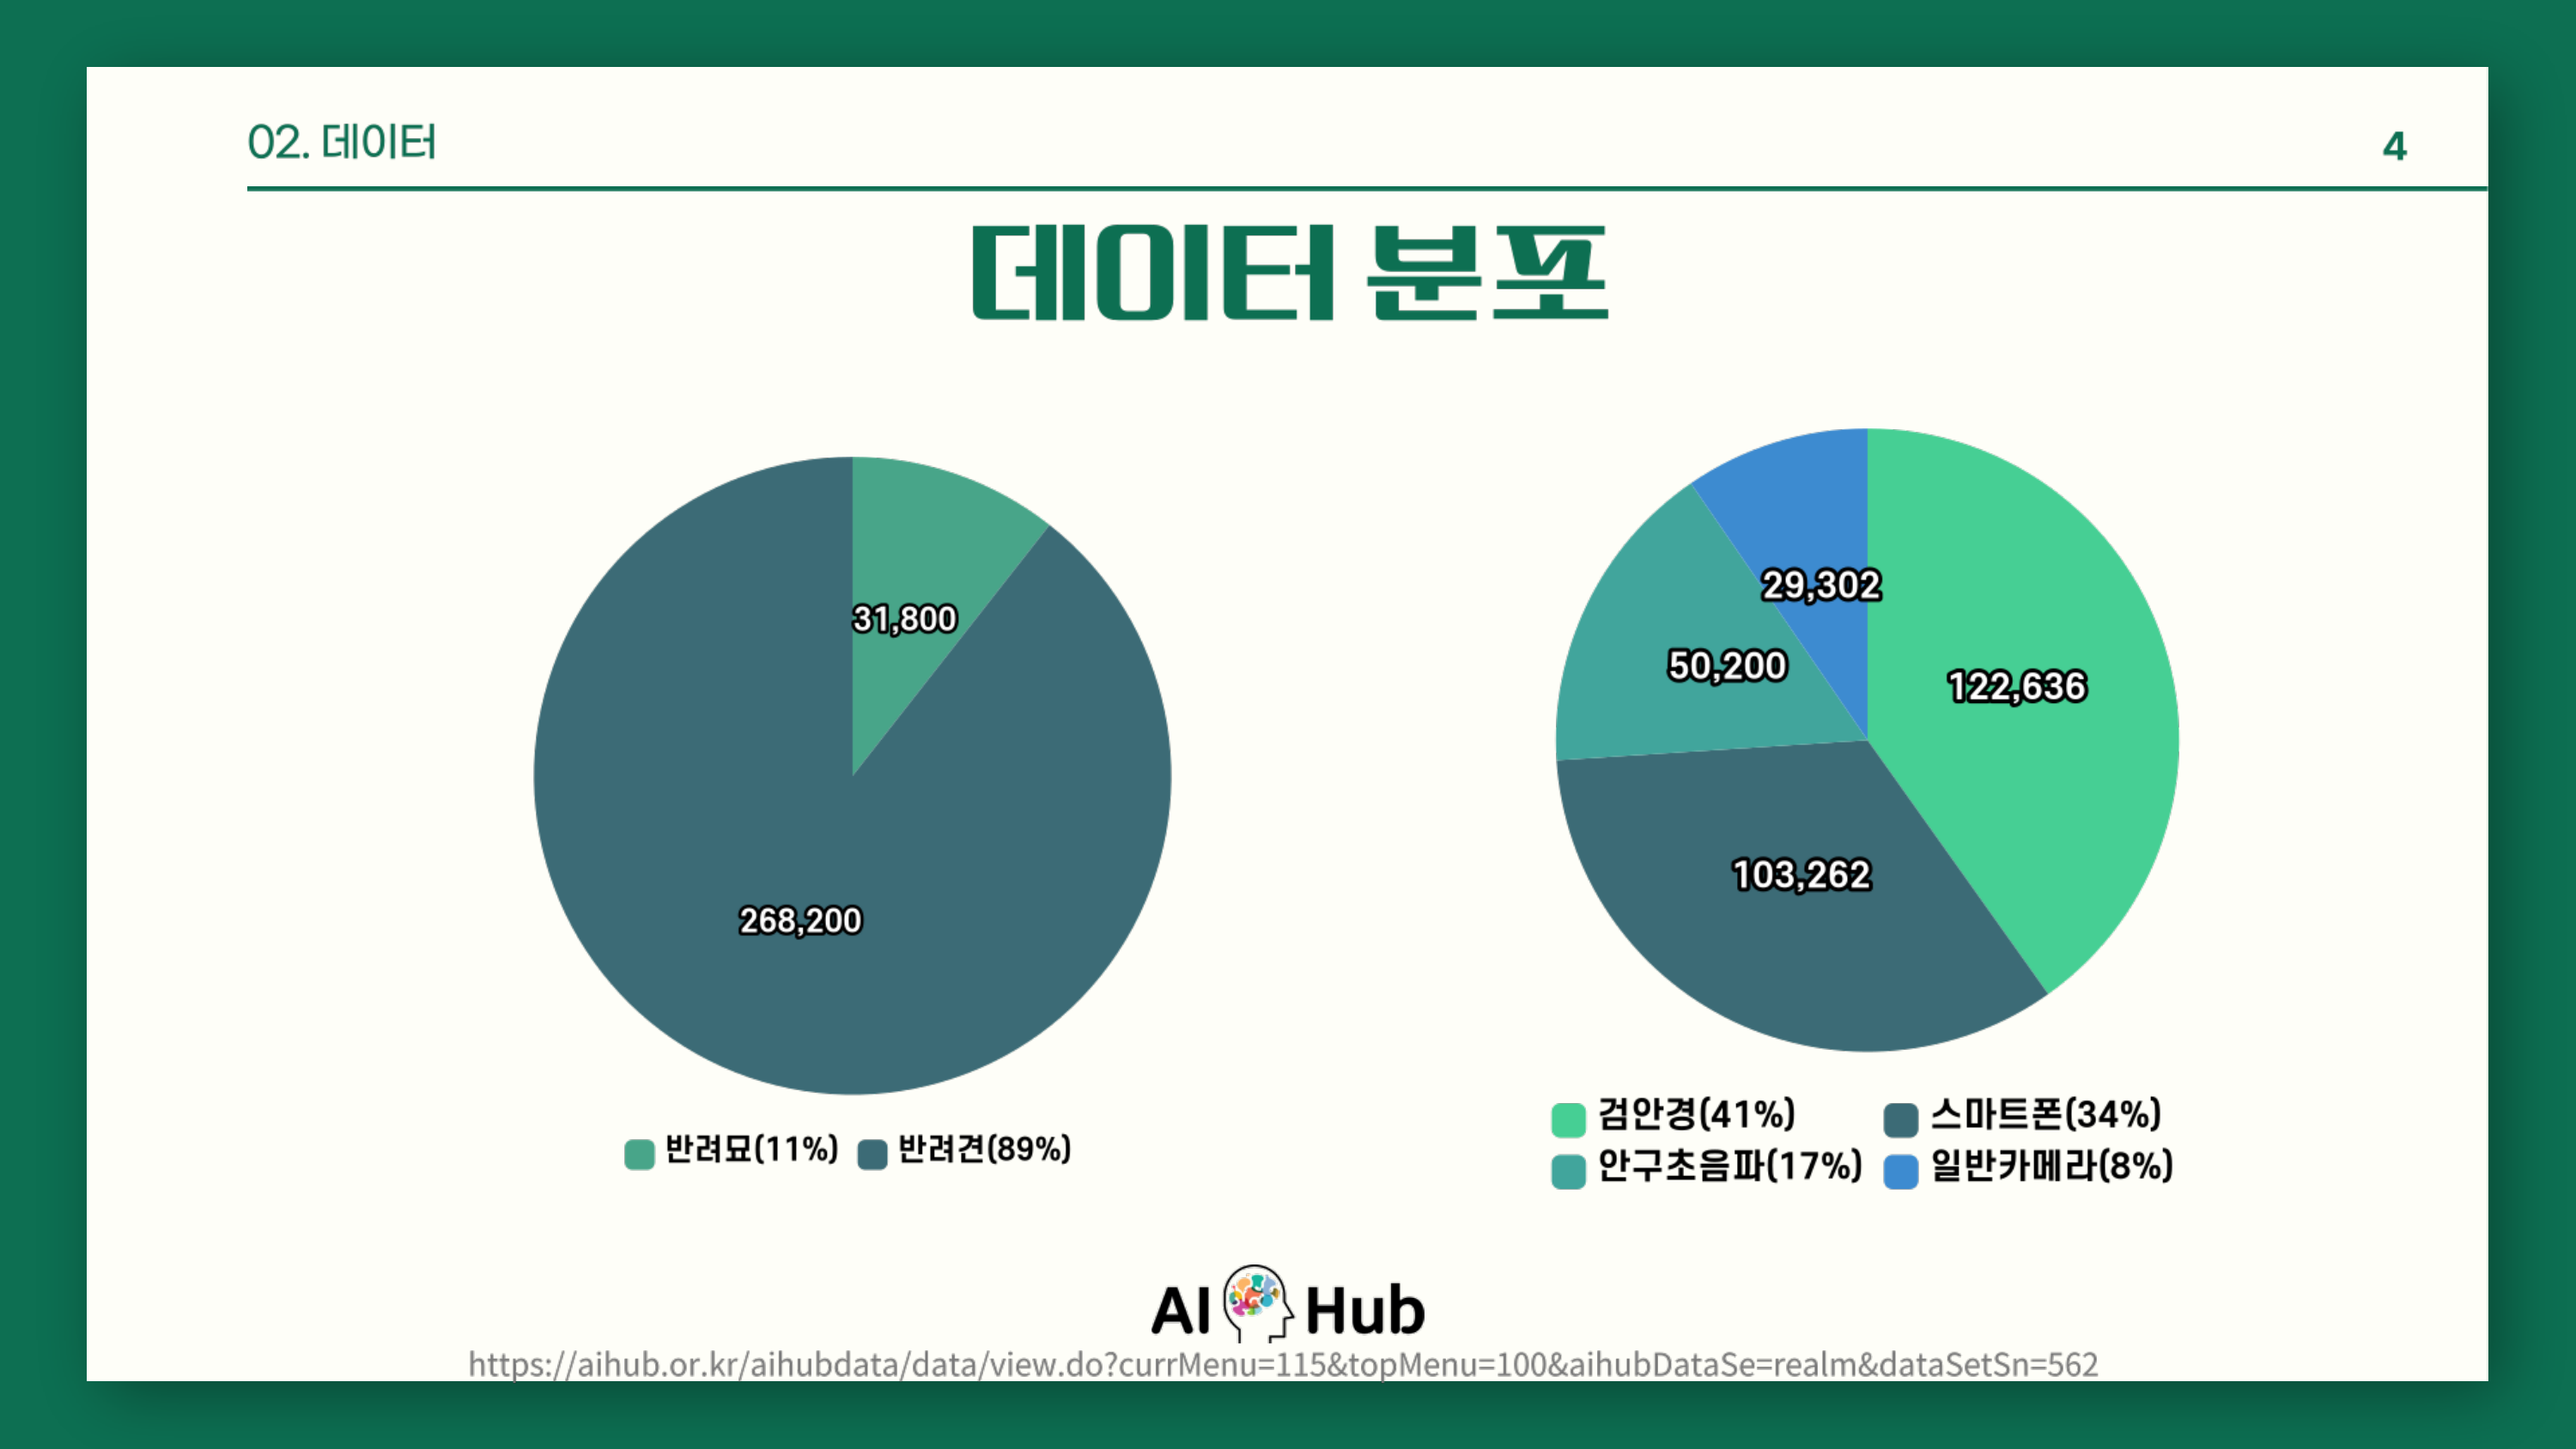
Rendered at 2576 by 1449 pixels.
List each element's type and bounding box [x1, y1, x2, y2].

text_box [87, 67, 2489, 1381]
text_box [1680, 185, 2489, 192]
text_box [1151, 1264, 1425, 1337]
text_box [459, 185, 613, 192]
picture [0, 0, 2576, 1449]
